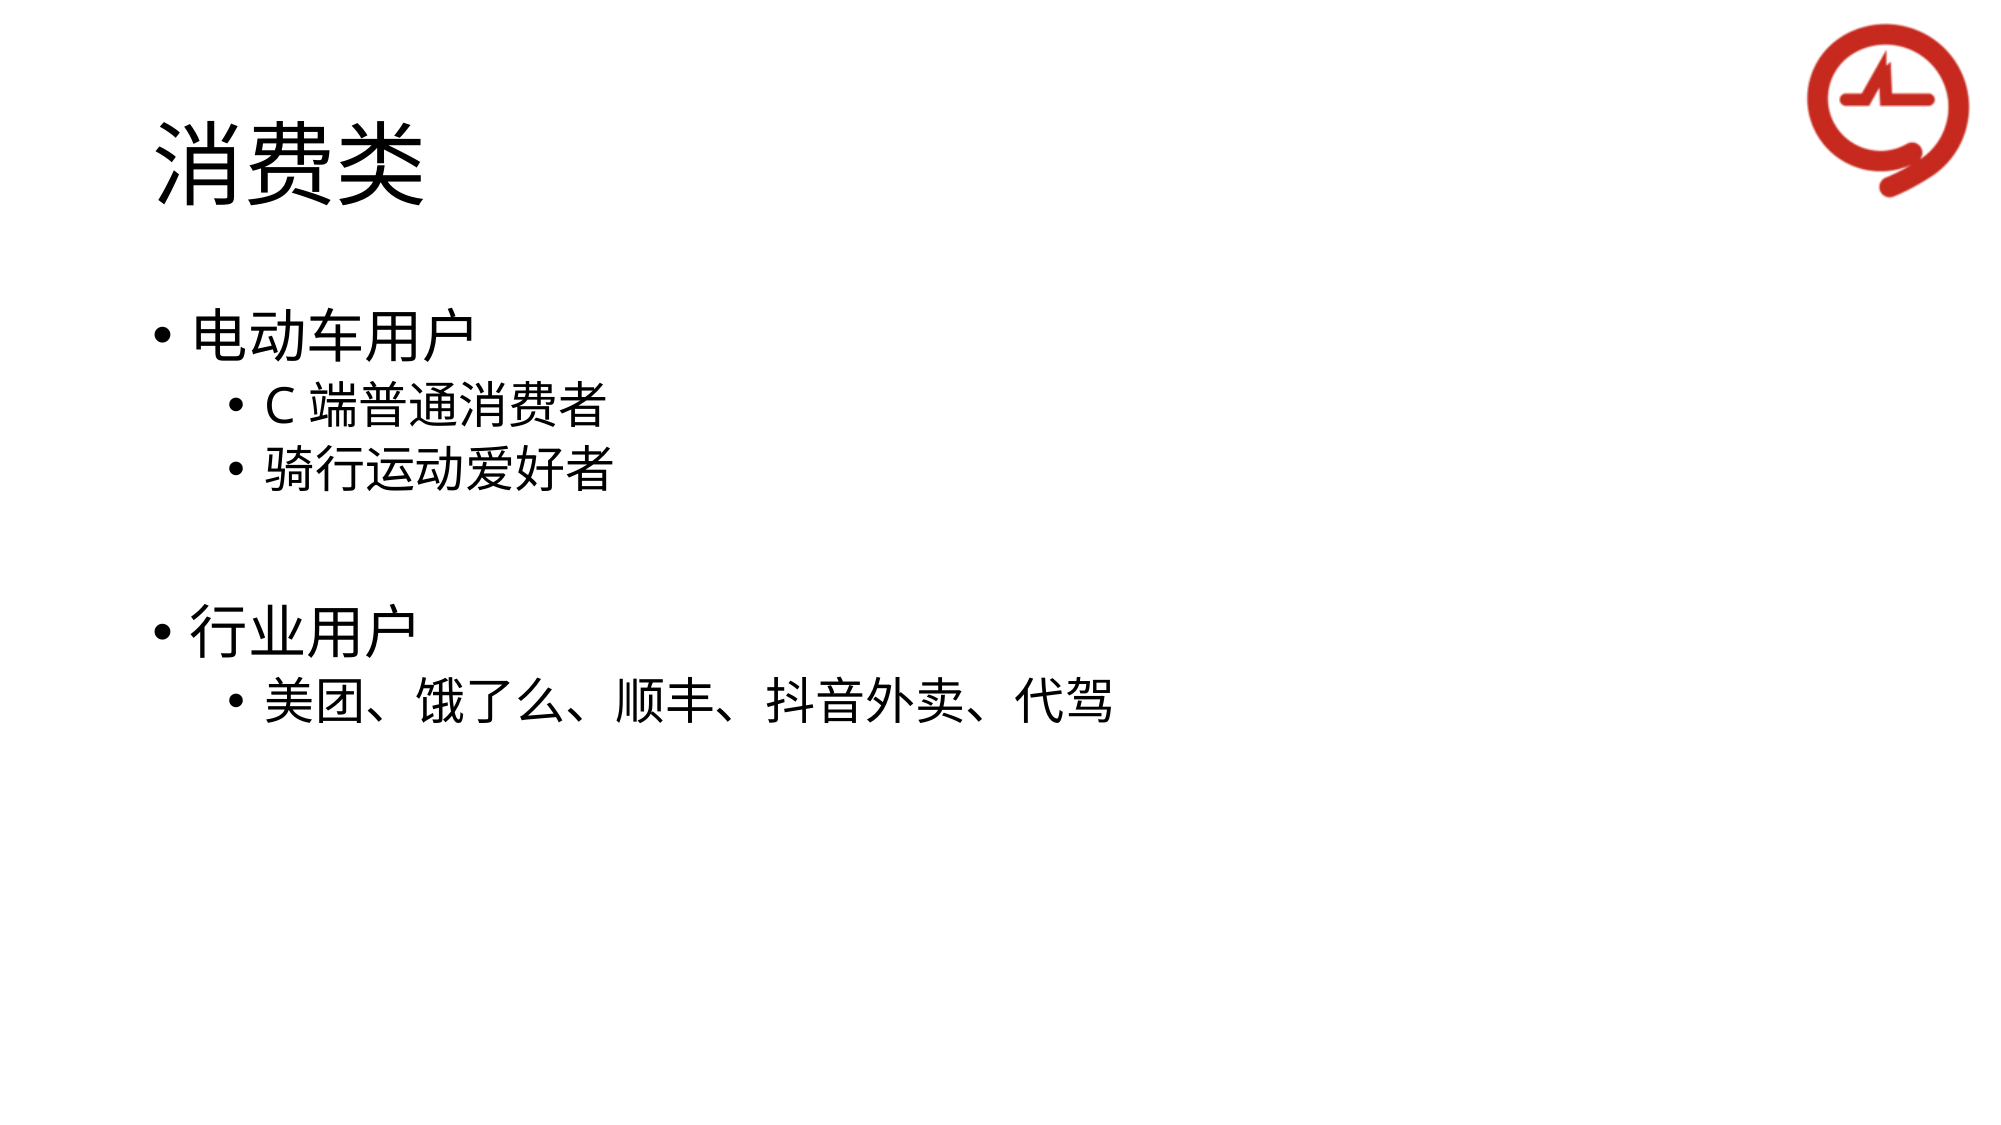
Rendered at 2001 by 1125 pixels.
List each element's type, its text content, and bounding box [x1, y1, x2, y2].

title 消费类 [137, 59, 1863, 278]
list 电动车用户 C端普通消费者 骑行运动爱好者 行业用户 美团、饿了么、顺丰、抖音外卖、代驾 [137, 299, 1863, 1014]
picture [1799, 22, 1978, 200]
